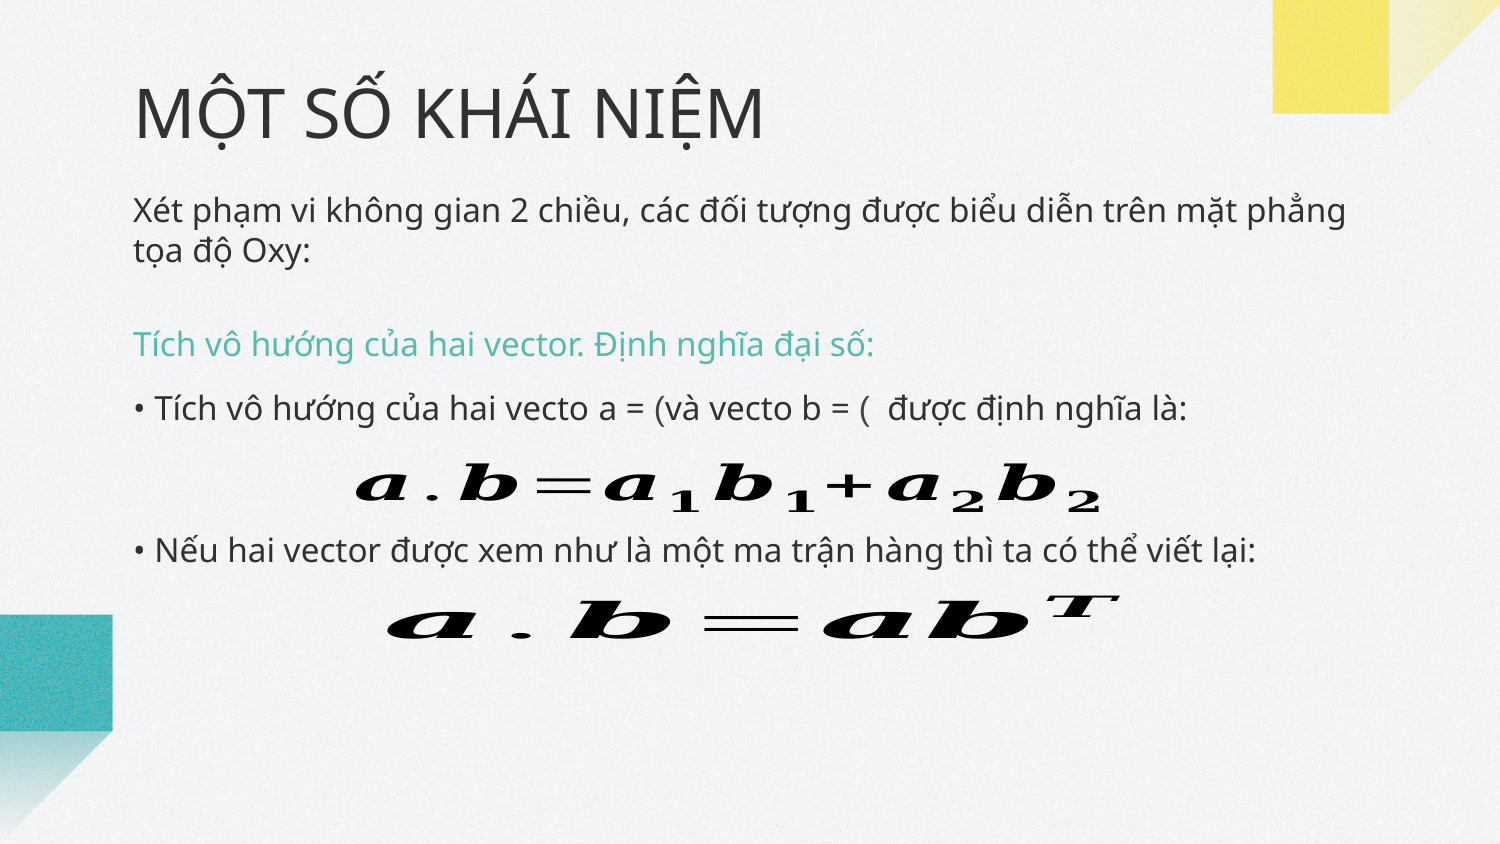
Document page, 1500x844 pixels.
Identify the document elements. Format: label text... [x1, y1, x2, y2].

list Xét phạm vi không gian 2 chiều, các đối tượng được biểu diễn trên mặt phẳng tọa độ Oxy: [118, 168, 1382, 290]
text_box Tích vô hướng của hai vector. Định nghĩa đại số: [118, 313, 913, 373]
picture [0, 0, 1500, 844]
title MỘT SỐ KHÁI NIỆM [118, 63, 1159, 158]
text_box • Nếu hai vector được xem như là một ma trận hàng thì ta có thể viết lại: [118, 539, 1332, 599]
